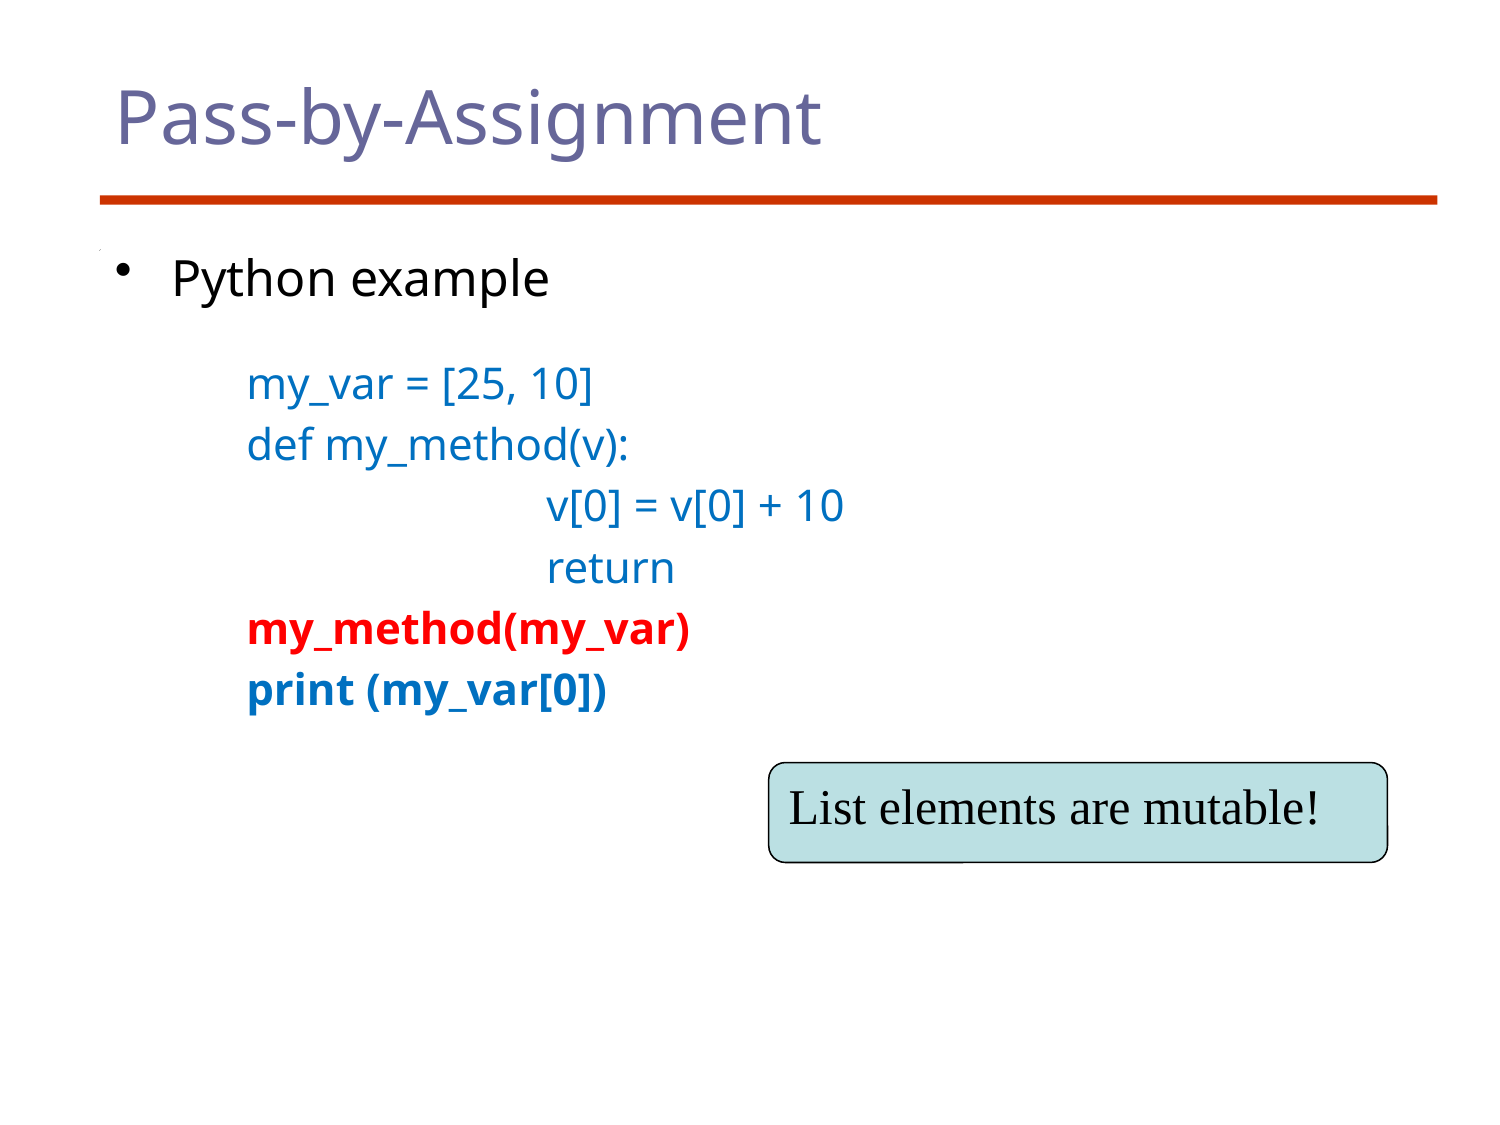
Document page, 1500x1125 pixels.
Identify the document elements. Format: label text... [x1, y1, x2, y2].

text_box List elements are mutable! [768, 762, 1388, 863]
title Pass-by-Assignment [99, 62, 1438, 238]
list Python example my_var = [25, 10] def my_method(v): v[0] = v[0] + 10 return my_method(my_var) print (my_var[0]) [99, 238, 1438, 989]
